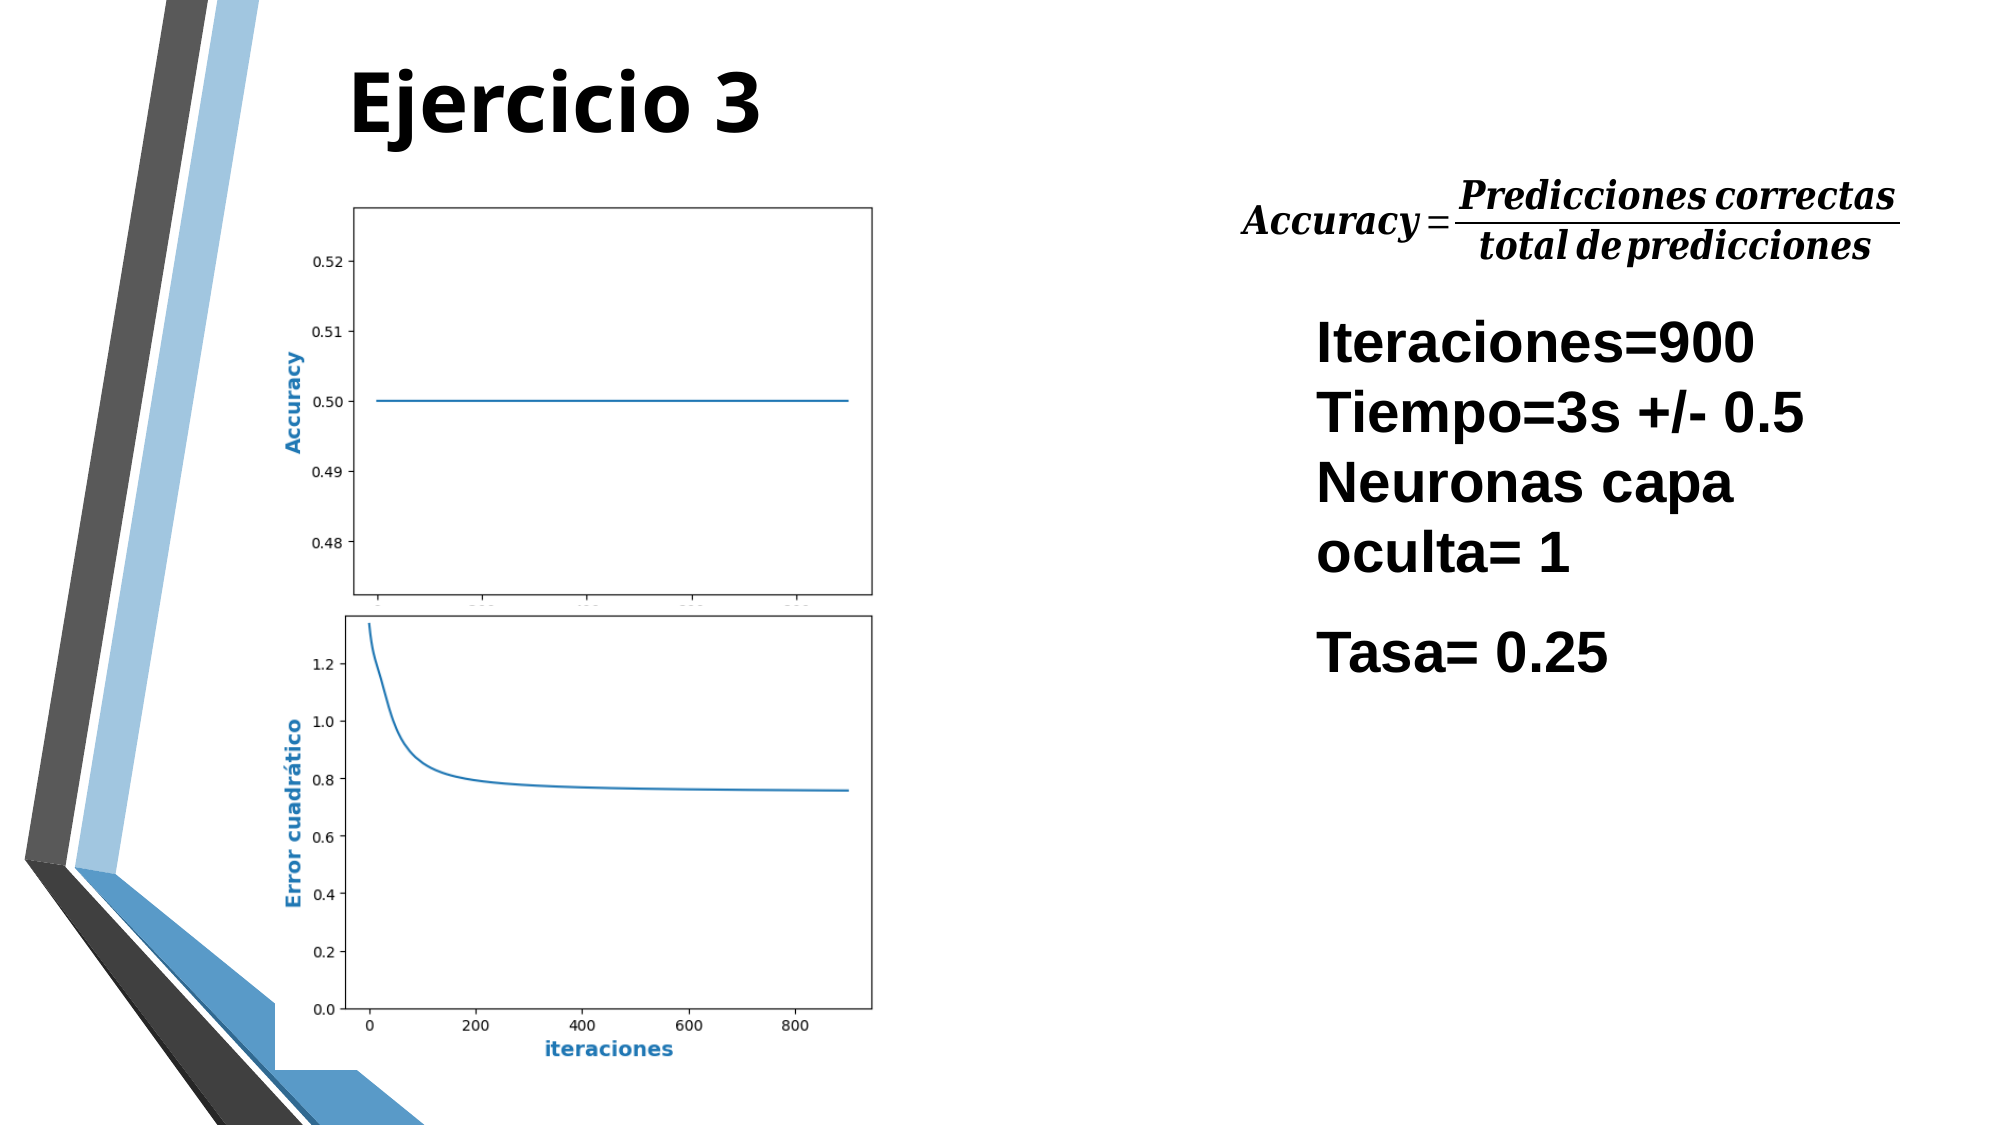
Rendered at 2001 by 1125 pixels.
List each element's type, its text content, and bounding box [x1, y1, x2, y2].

title Ejercicio 3 [332, 23, 1081, 175]
text_box Iteraciones=900 Tiempo=3s +/- 0.5 Neuronas capa oculta= 1 [1302, 296, 1922, 592]
text_box Tasa= 0.25 [1302, 606, 1644, 692]
picture [274, 198, 882, 1070]
